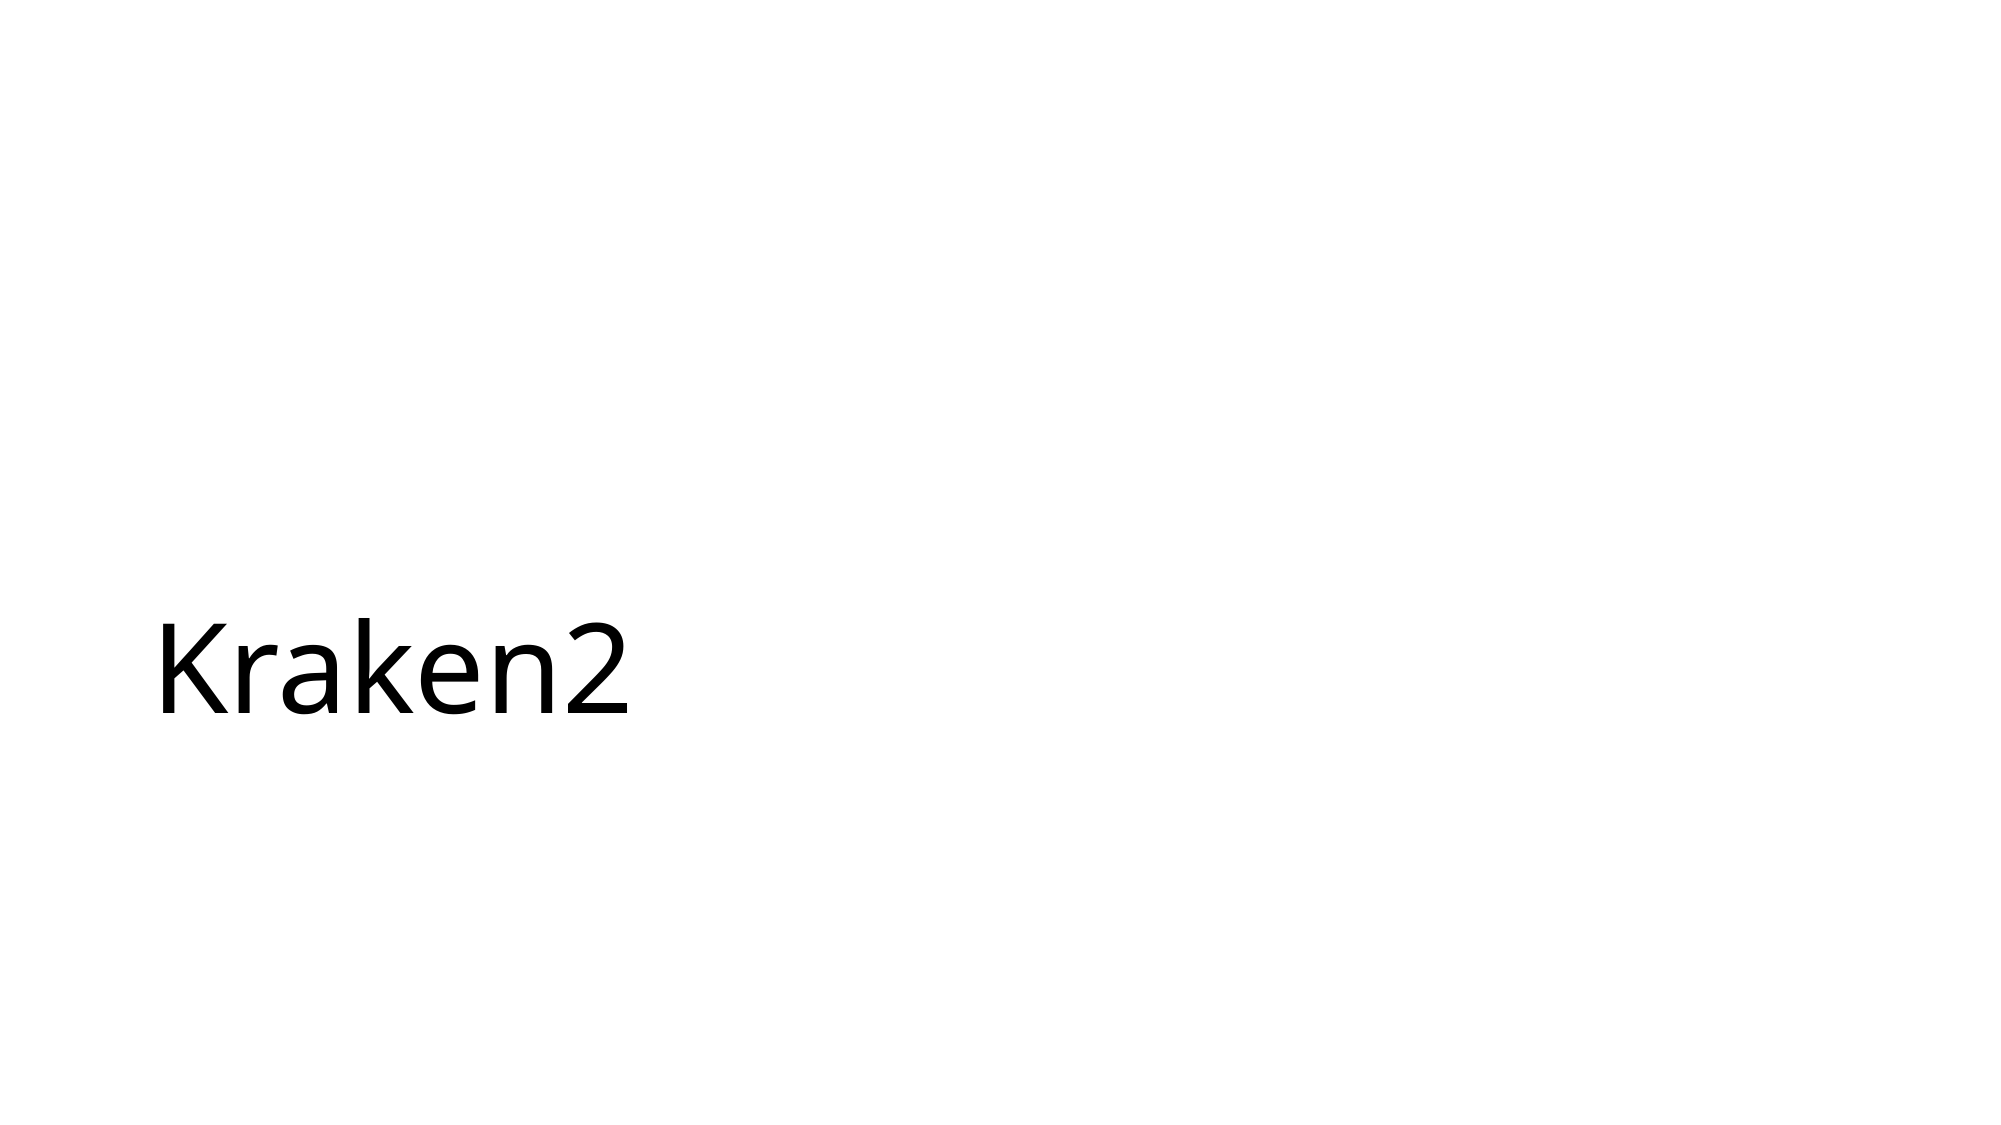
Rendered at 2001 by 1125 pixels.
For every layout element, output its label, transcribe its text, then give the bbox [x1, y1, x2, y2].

title Kraken2 [136, 280, 1862, 749]
